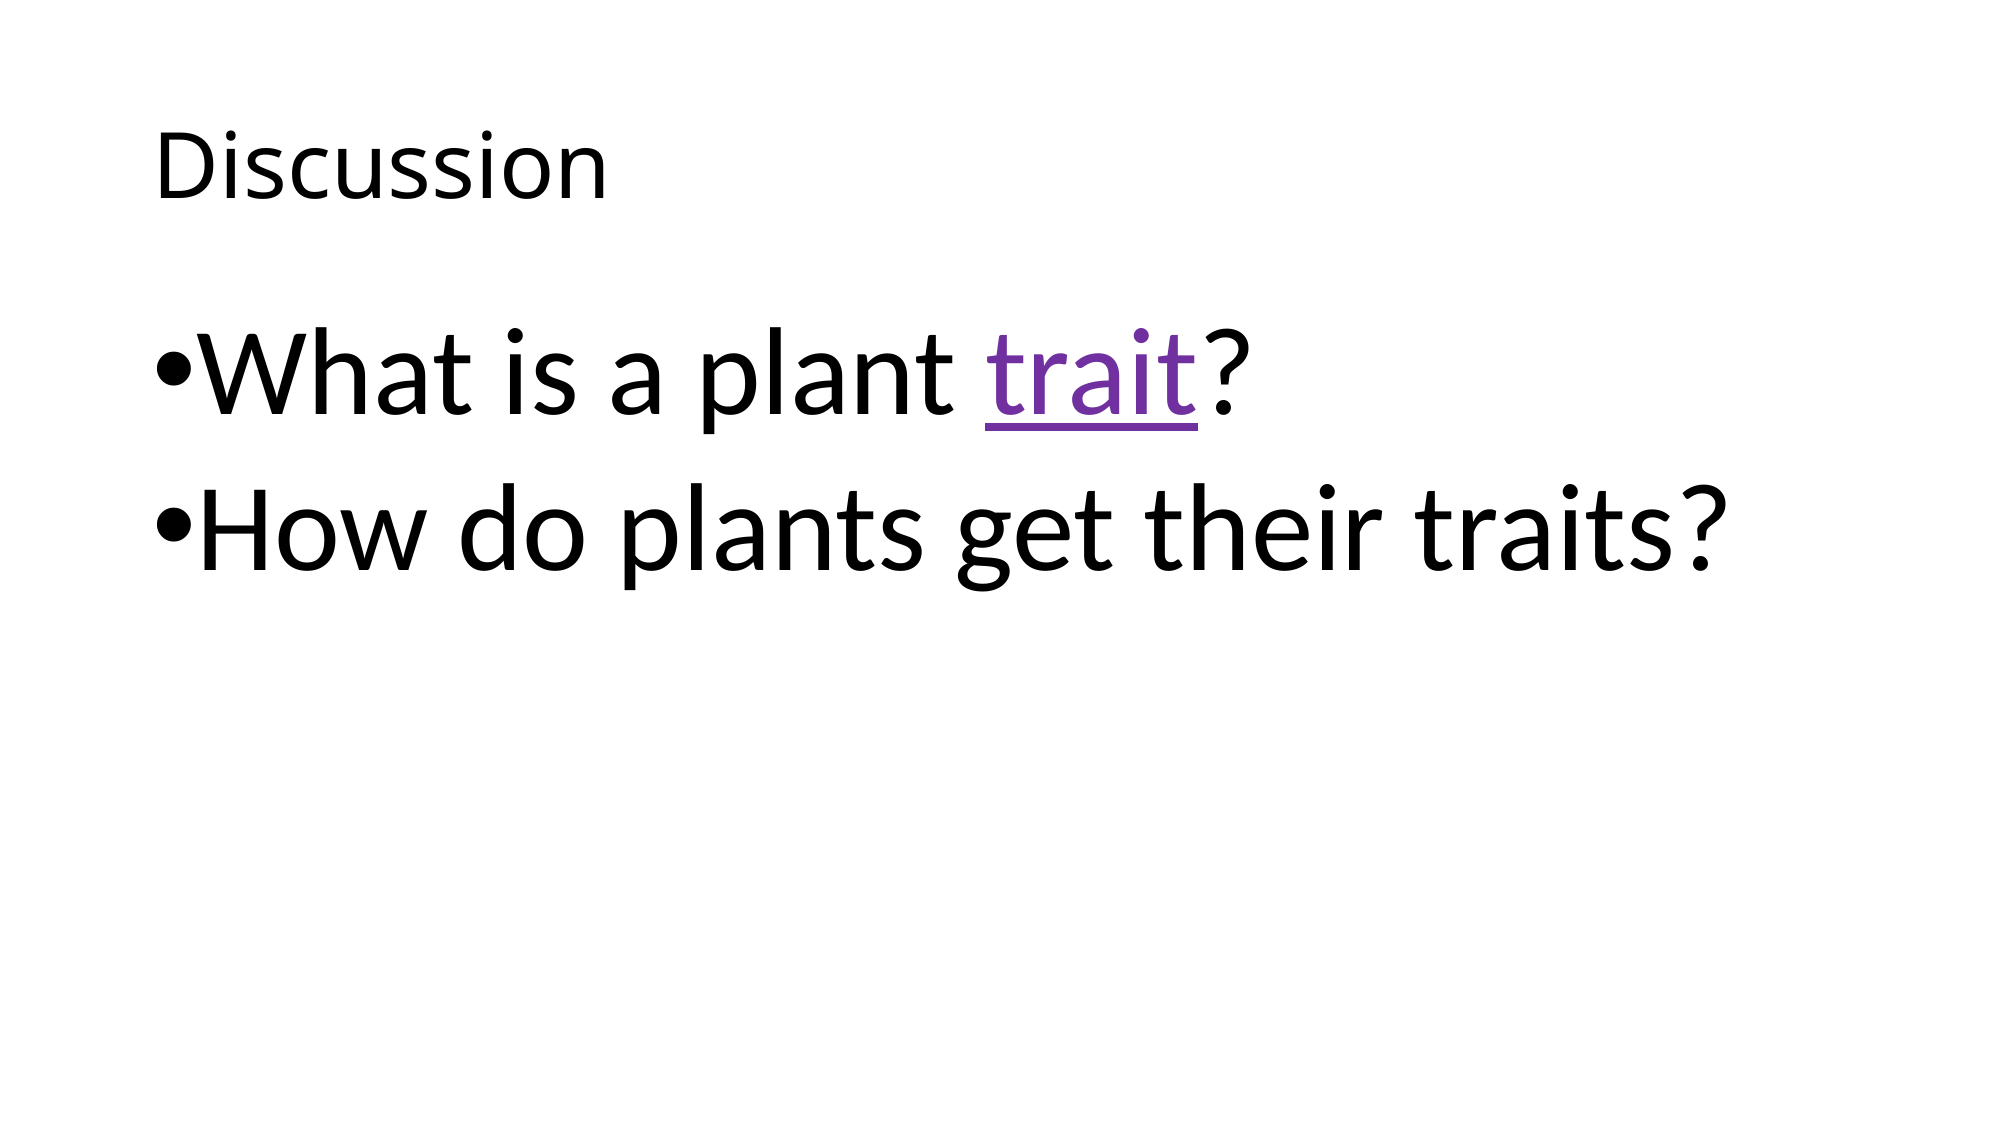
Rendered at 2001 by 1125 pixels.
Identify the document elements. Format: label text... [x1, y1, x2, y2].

title Discussion [137, 59, 1863, 278]
list What is a plant trait? How do plants get their traits? [137, 299, 1863, 1014]
